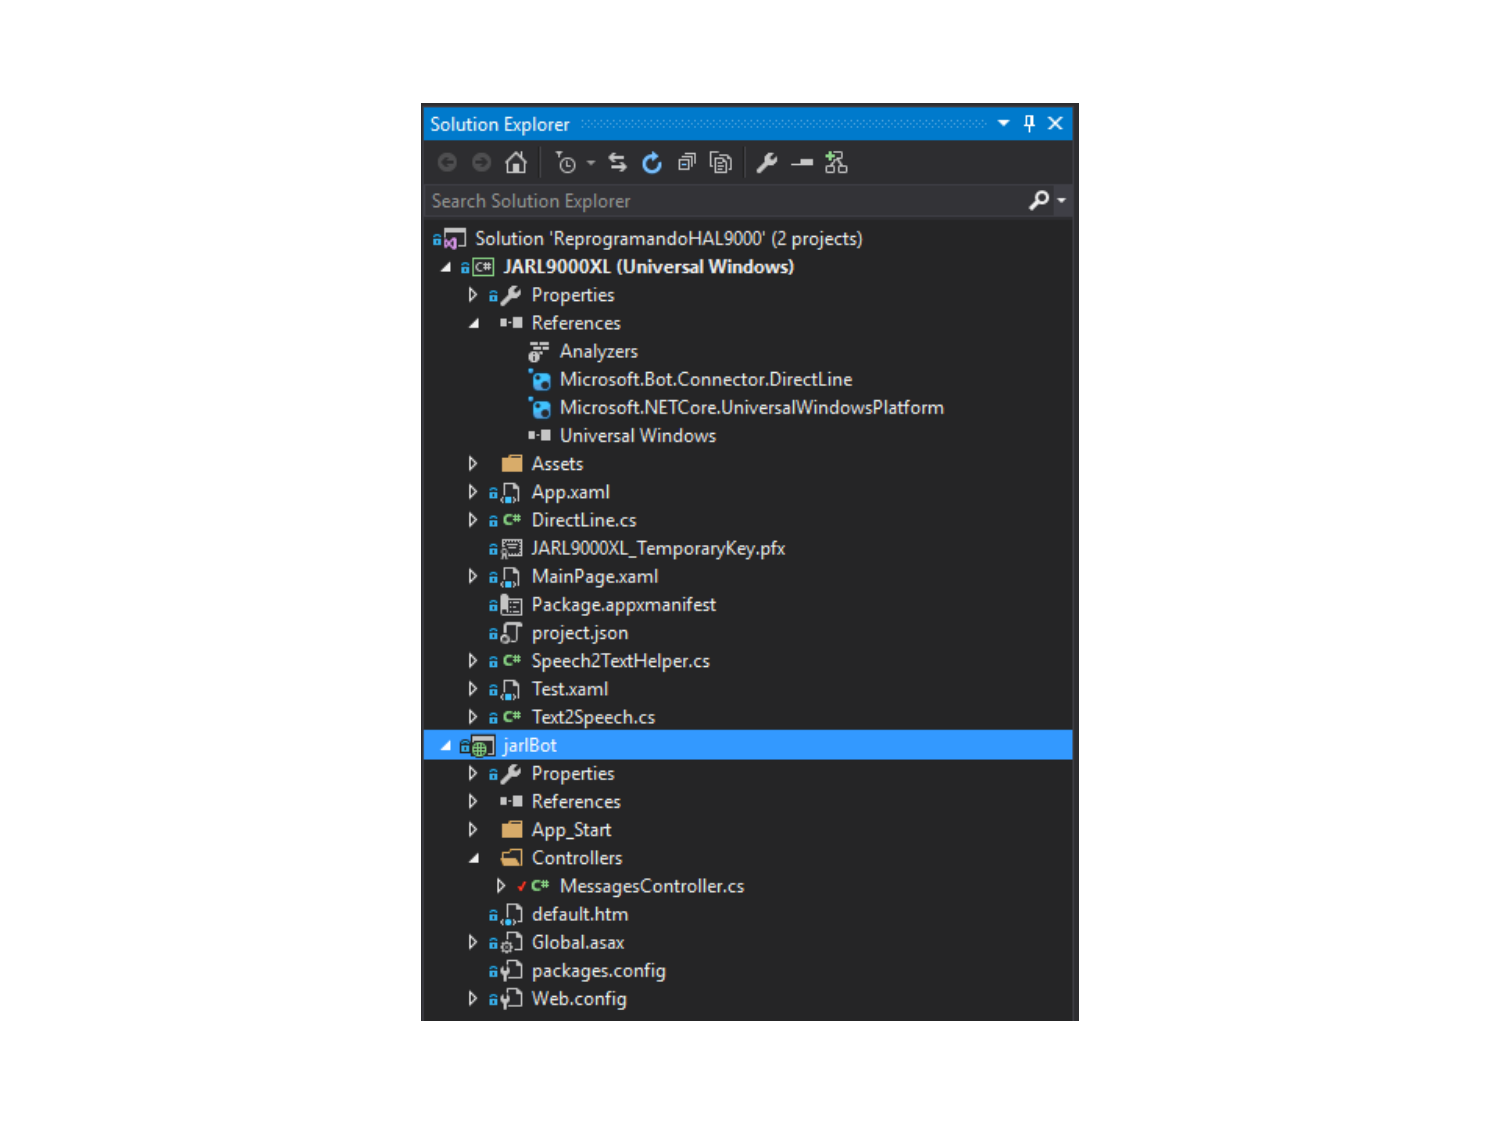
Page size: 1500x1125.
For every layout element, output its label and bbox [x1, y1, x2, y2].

picture [421, 103, 1079, 1022]
